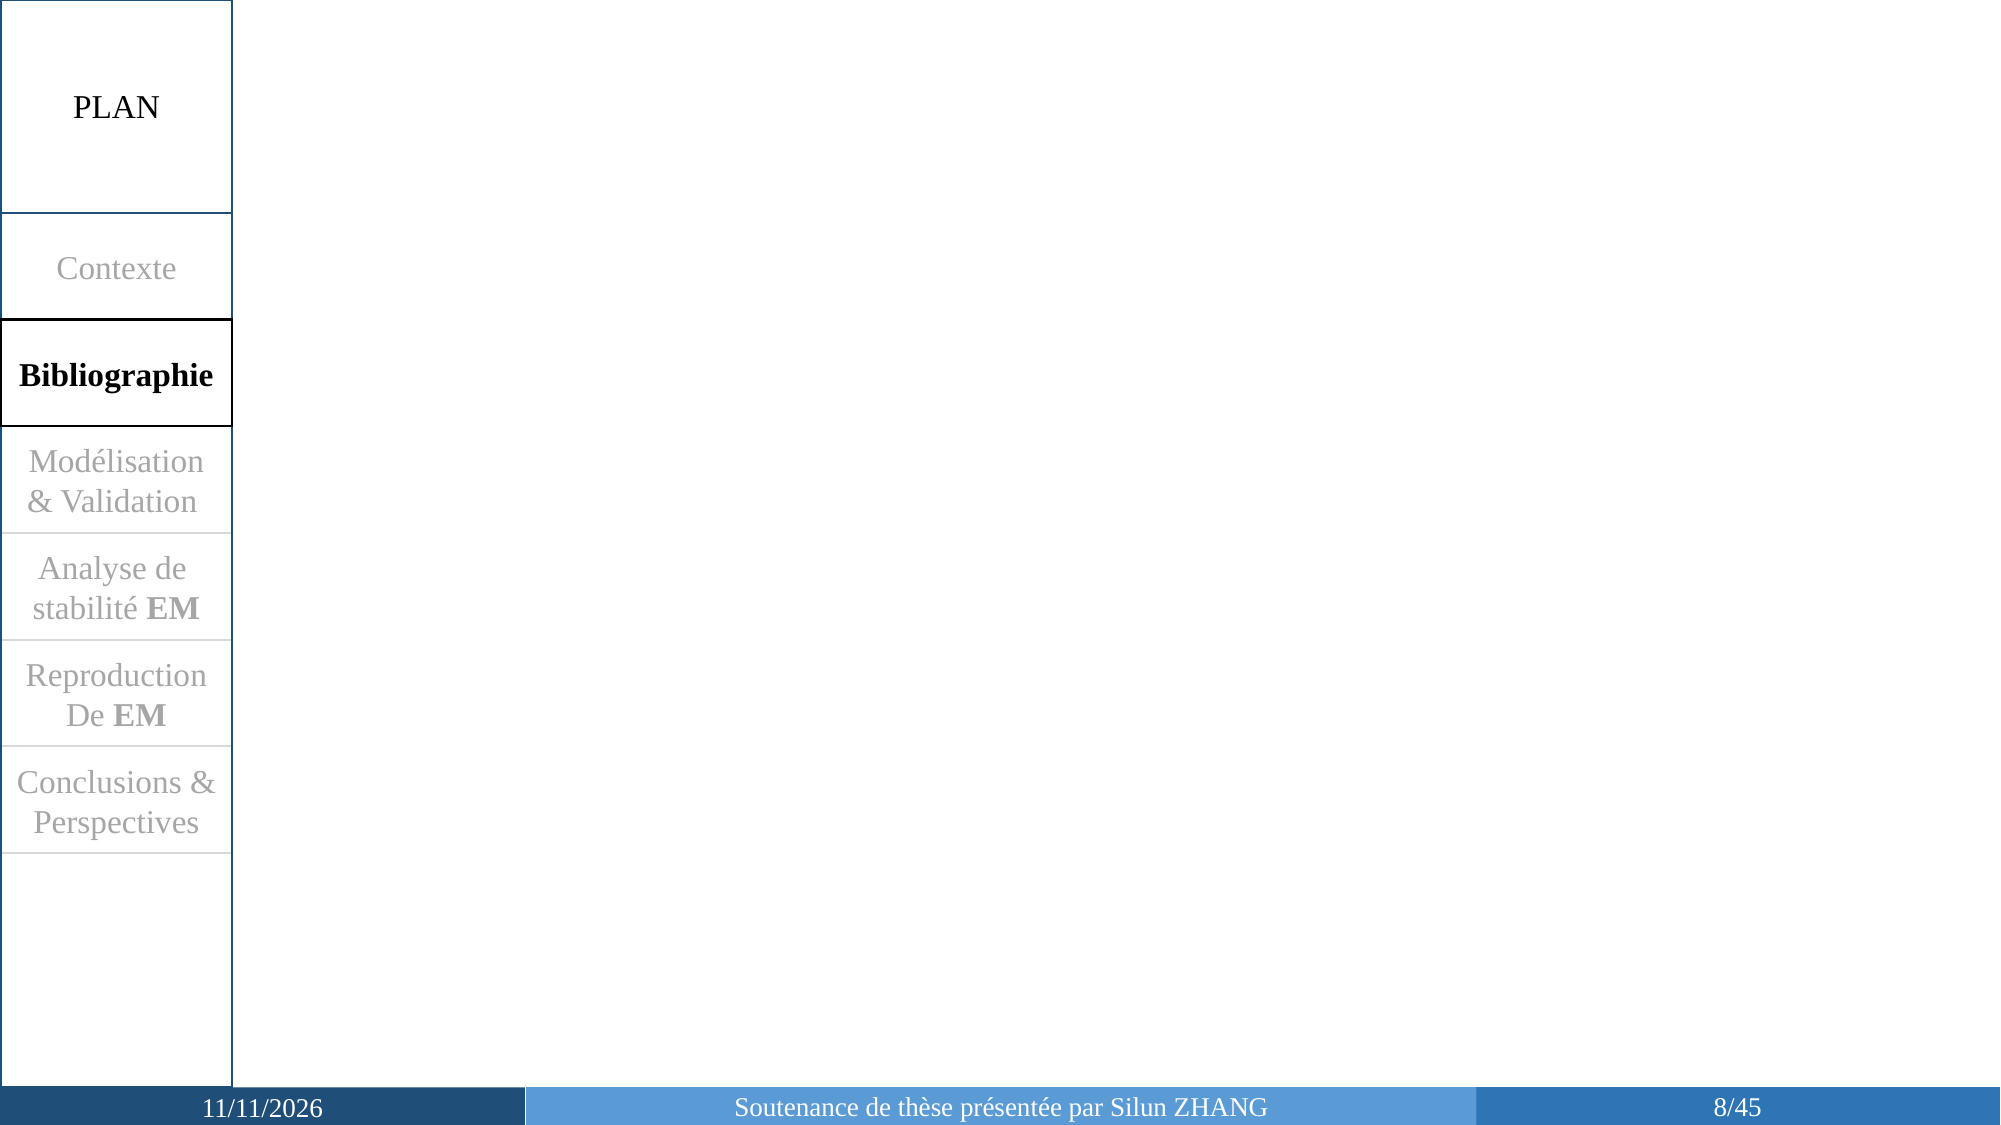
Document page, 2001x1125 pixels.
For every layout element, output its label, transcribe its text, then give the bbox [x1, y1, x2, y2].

text_box Bibliographie [0, 318, 233, 427]
slide_number 8/45 [1477, 1087, 2000, 1125]
text_box Contexte [0, 212, 233, 318]
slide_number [0, 1087, 525, 1125]
text_box [0, 427, 233, 1087]
footer Soutenance de thèse présentée par Silun ZHANG [526, 1087, 1477, 1125]
text_box [0, 0, 233, 212]
